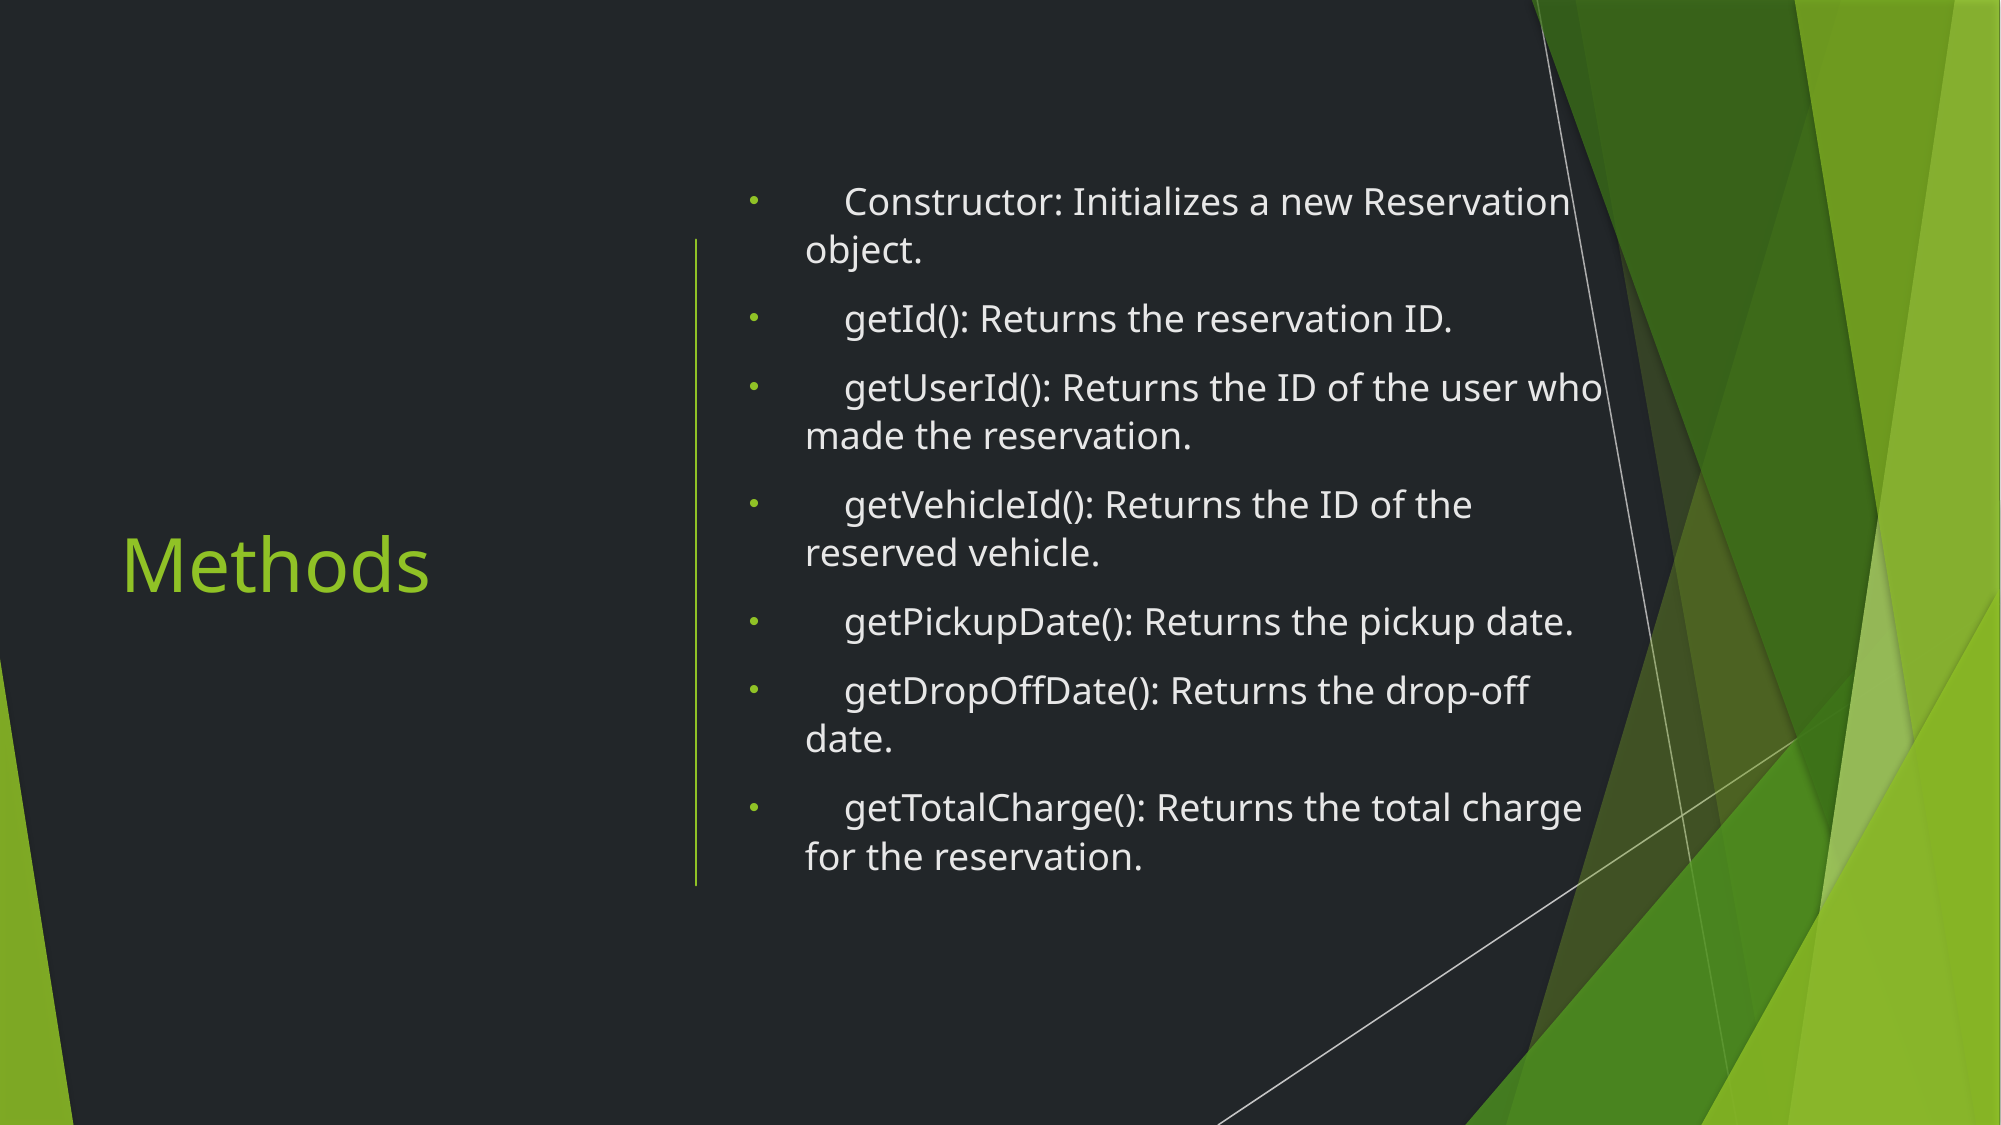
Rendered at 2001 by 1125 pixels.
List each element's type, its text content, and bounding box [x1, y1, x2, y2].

title Methods [105, 133, 658, 991]
list Constructor: Initializes a new Reservation object. getId(): Returns the reservation ID. getUserId(): Returns the ID of the user who made the reservation. getVehicleId(): Returns the ID of the reserved vehicle. getPickupDate(): Returns the pickup date. getDropOffDate(): Returns the drop-off date. getTotalCharge(): Returns the total charge for the reservation. [733, 64, 1637, 922]
